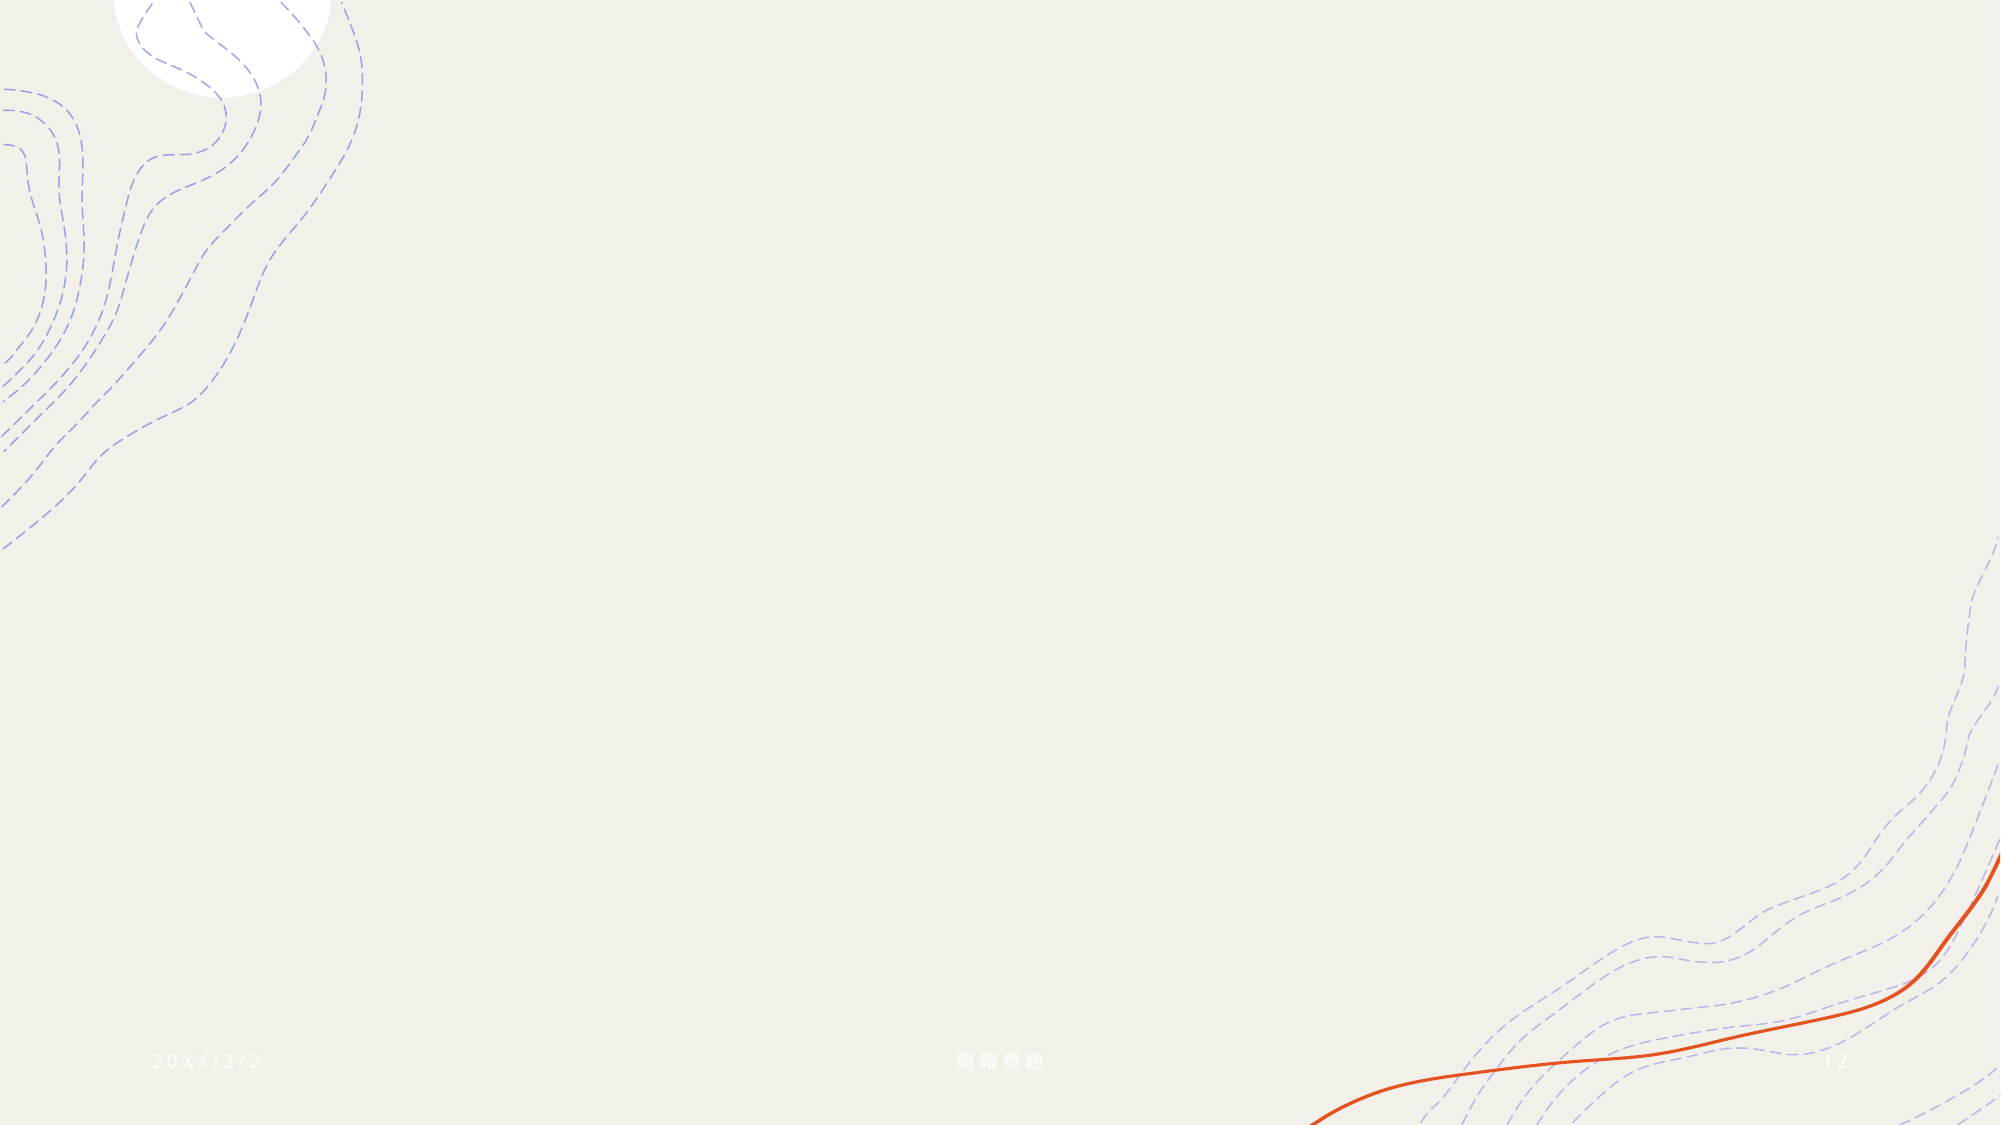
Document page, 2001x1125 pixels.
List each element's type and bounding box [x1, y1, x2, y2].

picture [32, 481, 1971, 1125]
